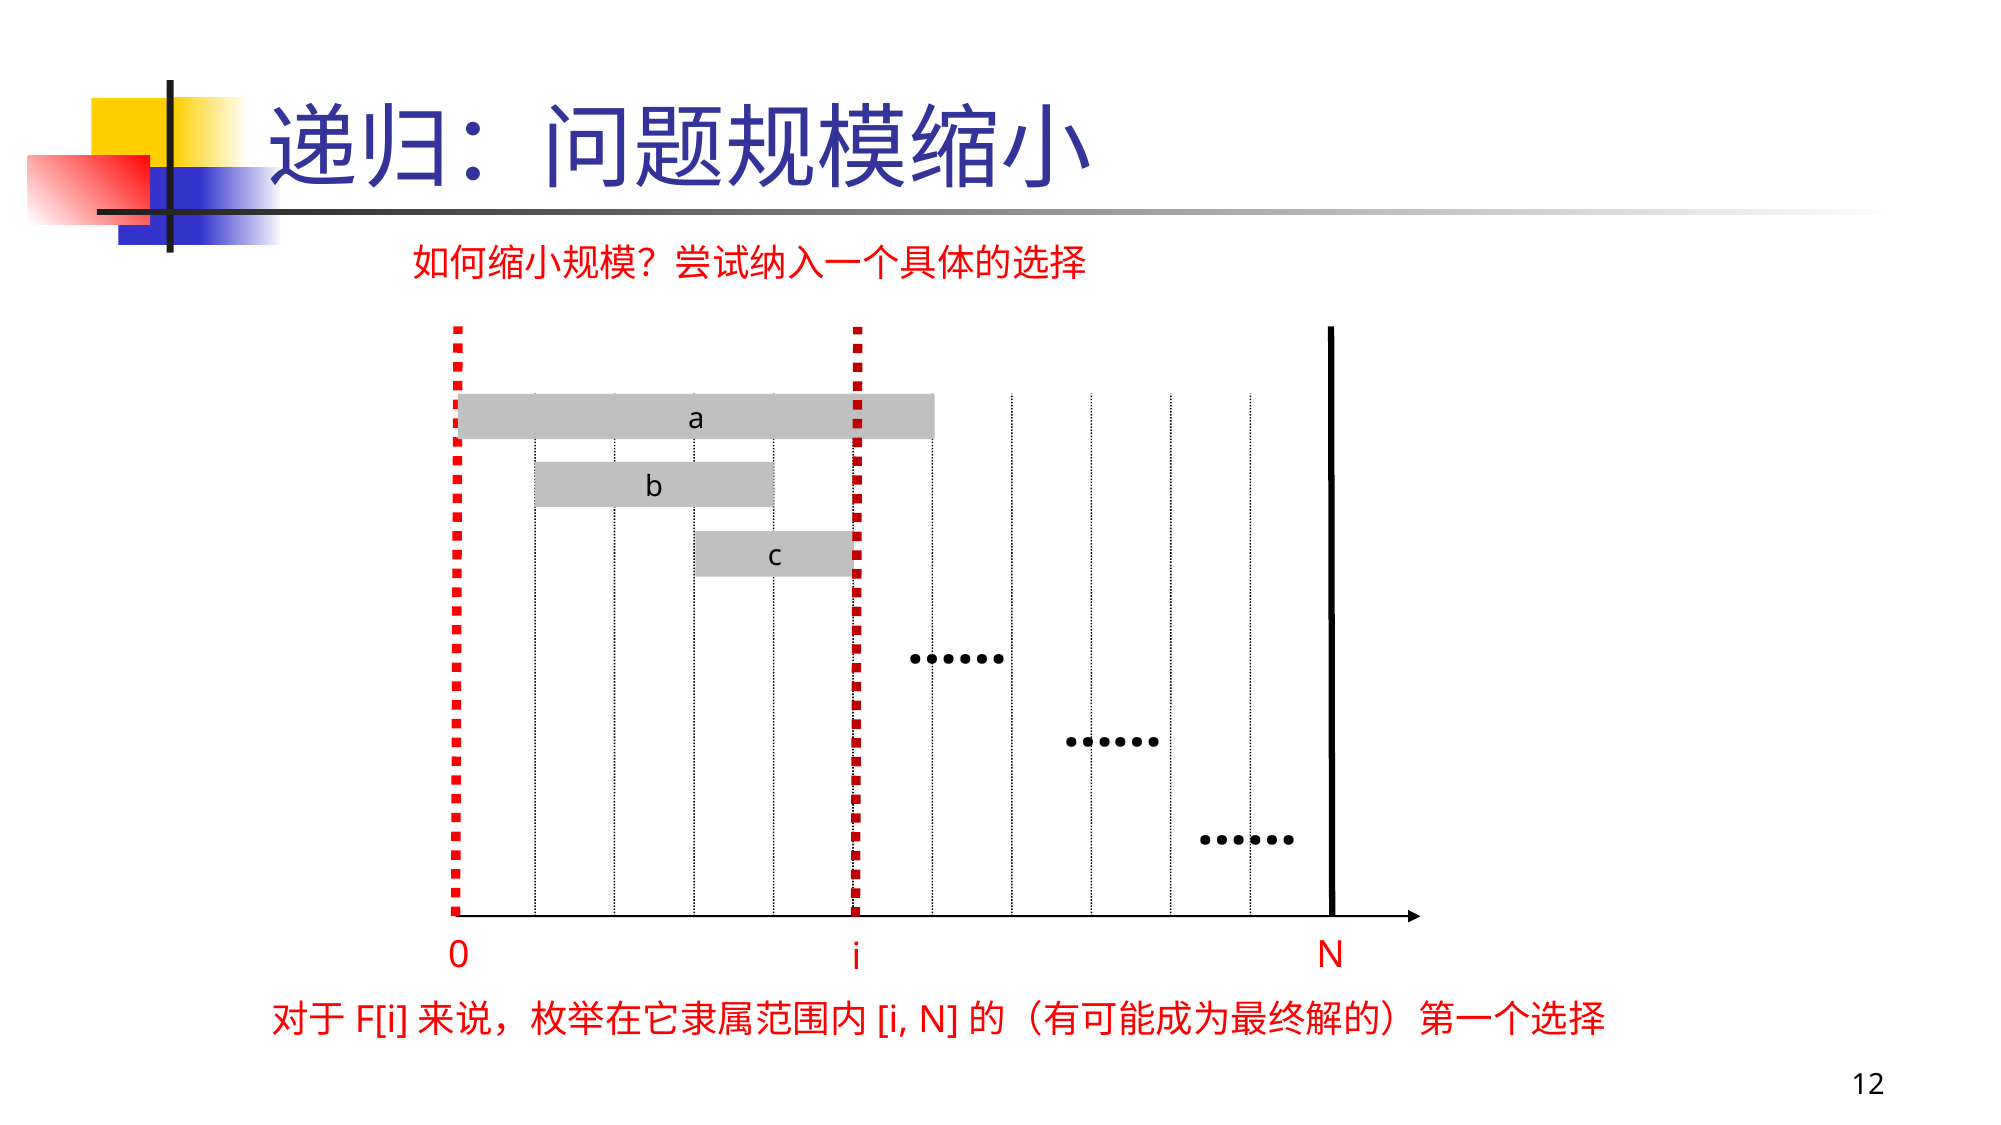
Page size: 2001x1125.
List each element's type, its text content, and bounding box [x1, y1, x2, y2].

text_box i [836, 925, 899, 985]
text_box b [535, 461, 774, 508]
text_box 如何缩小规模？尝试纳入一个具体的选择 [397, 231, 1103, 292]
text_box …… [892, 597, 1022, 683]
slide_number 12 [1483, 1037, 1901, 1113]
text_box …… [1048, 680, 1178, 766]
text_box 对于F[i]来说，枚举在它隶属范围内[i, N]的（有可能成为最终解的）第一个选择 [256, 987, 1629, 1048]
text_box c [695, 531, 855, 577]
title 递归：问题规模缩小 [251, 18, 1957, 207]
text_box [1333, 909, 1421, 923]
text_box …… [1183, 778, 1313, 864]
text_box 0 [433, 922, 495, 983]
text_box N [1301, 922, 1363, 983]
text_box a [457, 393, 935, 440]
